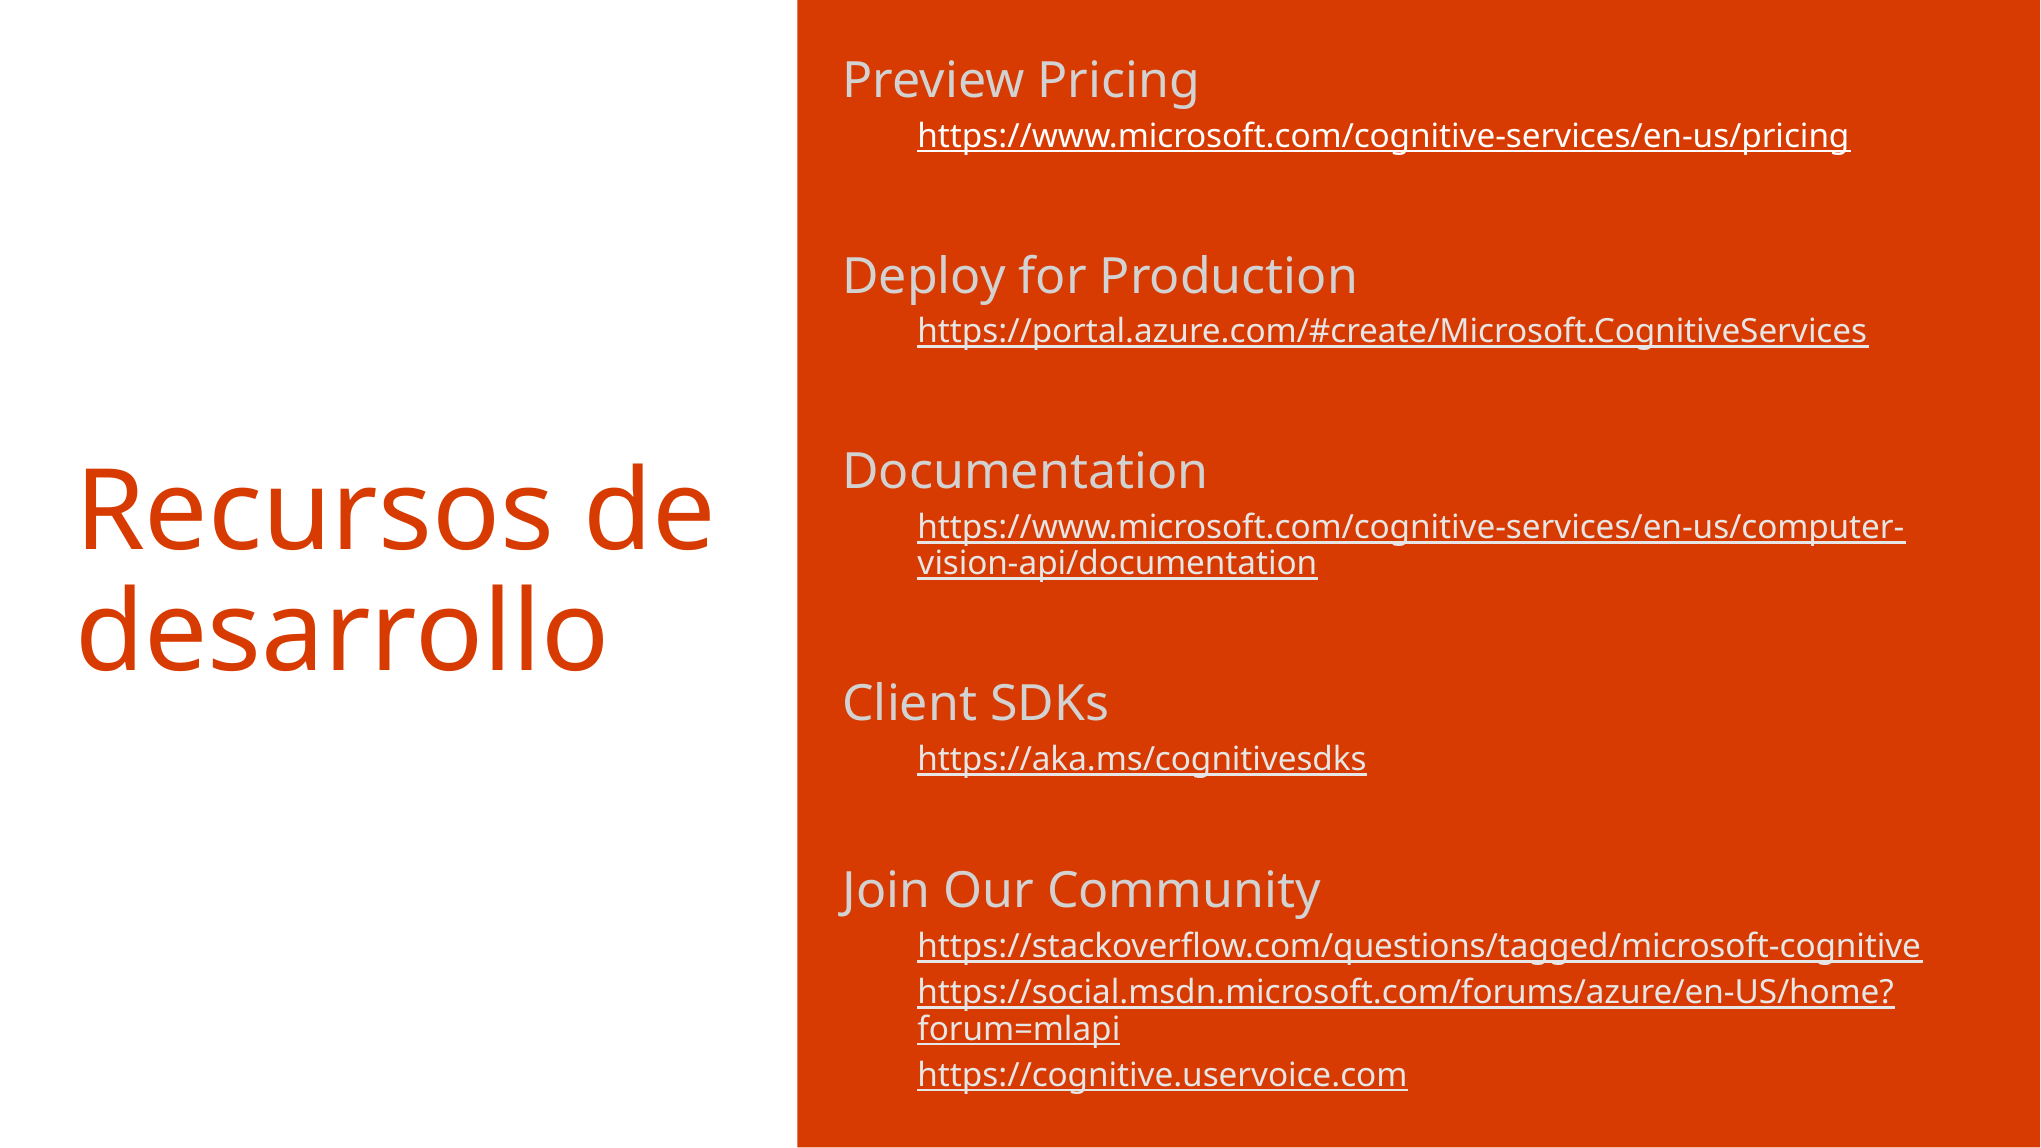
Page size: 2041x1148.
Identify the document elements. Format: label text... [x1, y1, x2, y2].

text_box [903, 735, 1353, 786]
text_box [903, 972, 1694, 1044]
text_box [903, 506, 1961, 584]
text_box [903, 303, 1821, 355]
text_box [903, 110, 1821, 161]
list Preview Pricing https://www.microsoft.com/cognitive-services/en-us/pricing Deploy for Production https://portal.azure.com/#create/Microsoft.CognitiveServices Documentation https://www.microsoft.com/cognitive-services/en-us/computer-vision-api/documentation Client SDKs https://aka.ms/cognitivesdks Join Our Community https://stackoverflow.com/questions/tagged/microsoft-cognitive https://social.msdn.microsoft.com/forums/azure/en-US/home?forum=mlapi https://cognitive.uservoice.com [797, 0, 2041, 1148]
text_box [903, 921, 1888, 967]
list Recursos de desarrollo [45, 498, 796, 649]
text_box [903, 1049, 1397, 1104]
